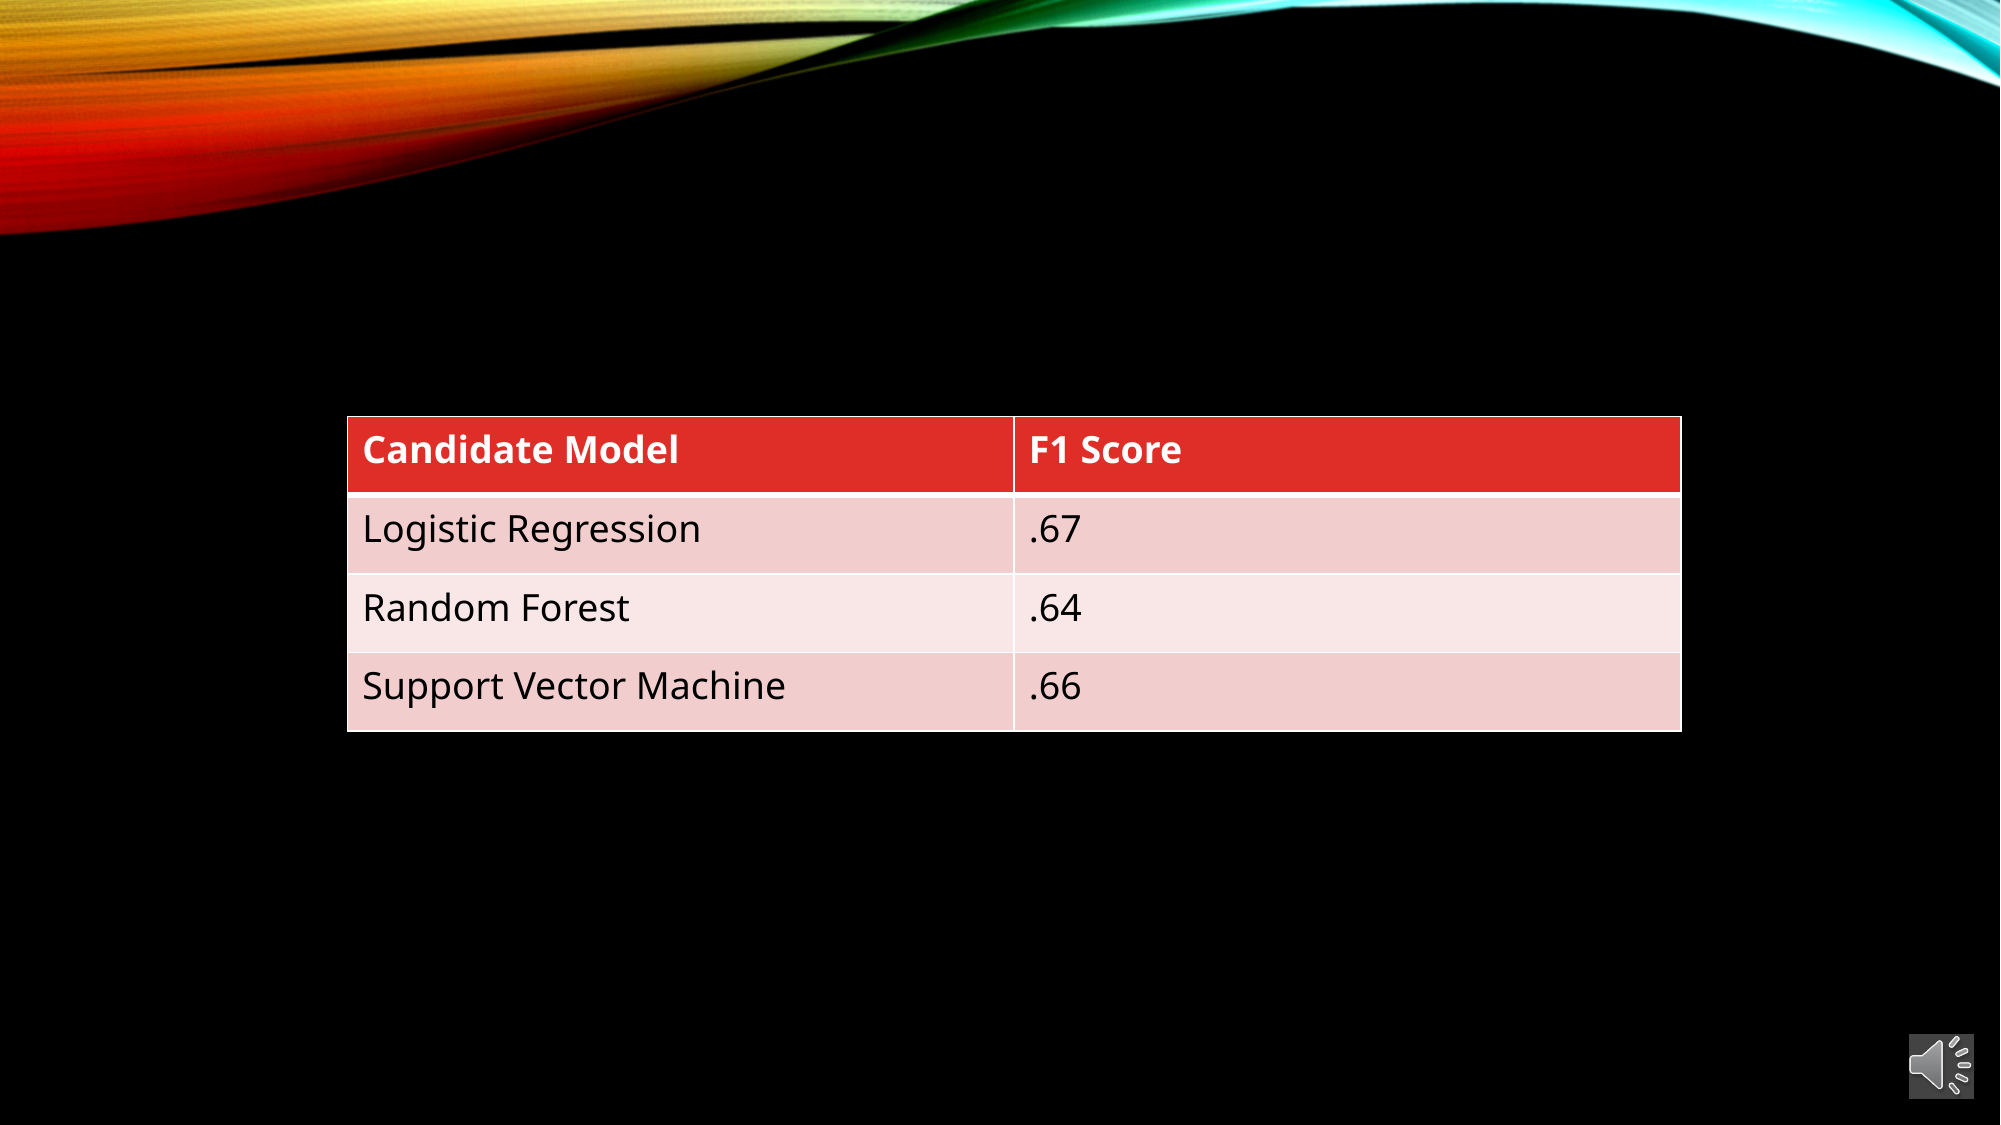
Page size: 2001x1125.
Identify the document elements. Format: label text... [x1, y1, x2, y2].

table_cell Random Forest [348, 575, 1013, 652]
picture [0, 0, 2000, 237]
table_cell .66 [1015, 653, 1680, 730]
table_header F1 Score [1015, 417, 1680, 492]
table_cell .64 [1015, 575, 1680, 652]
table_cell Logistic Regression [348, 498, 1013, 573]
table_cell Support Vector Machine [348, 653, 1013, 730]
table_header Candidate Model [348, 417, 1013, 492]
table_cell .67 [1015, 498, 1680, 573]
picture [1908, 1033, 1976, 1101]
